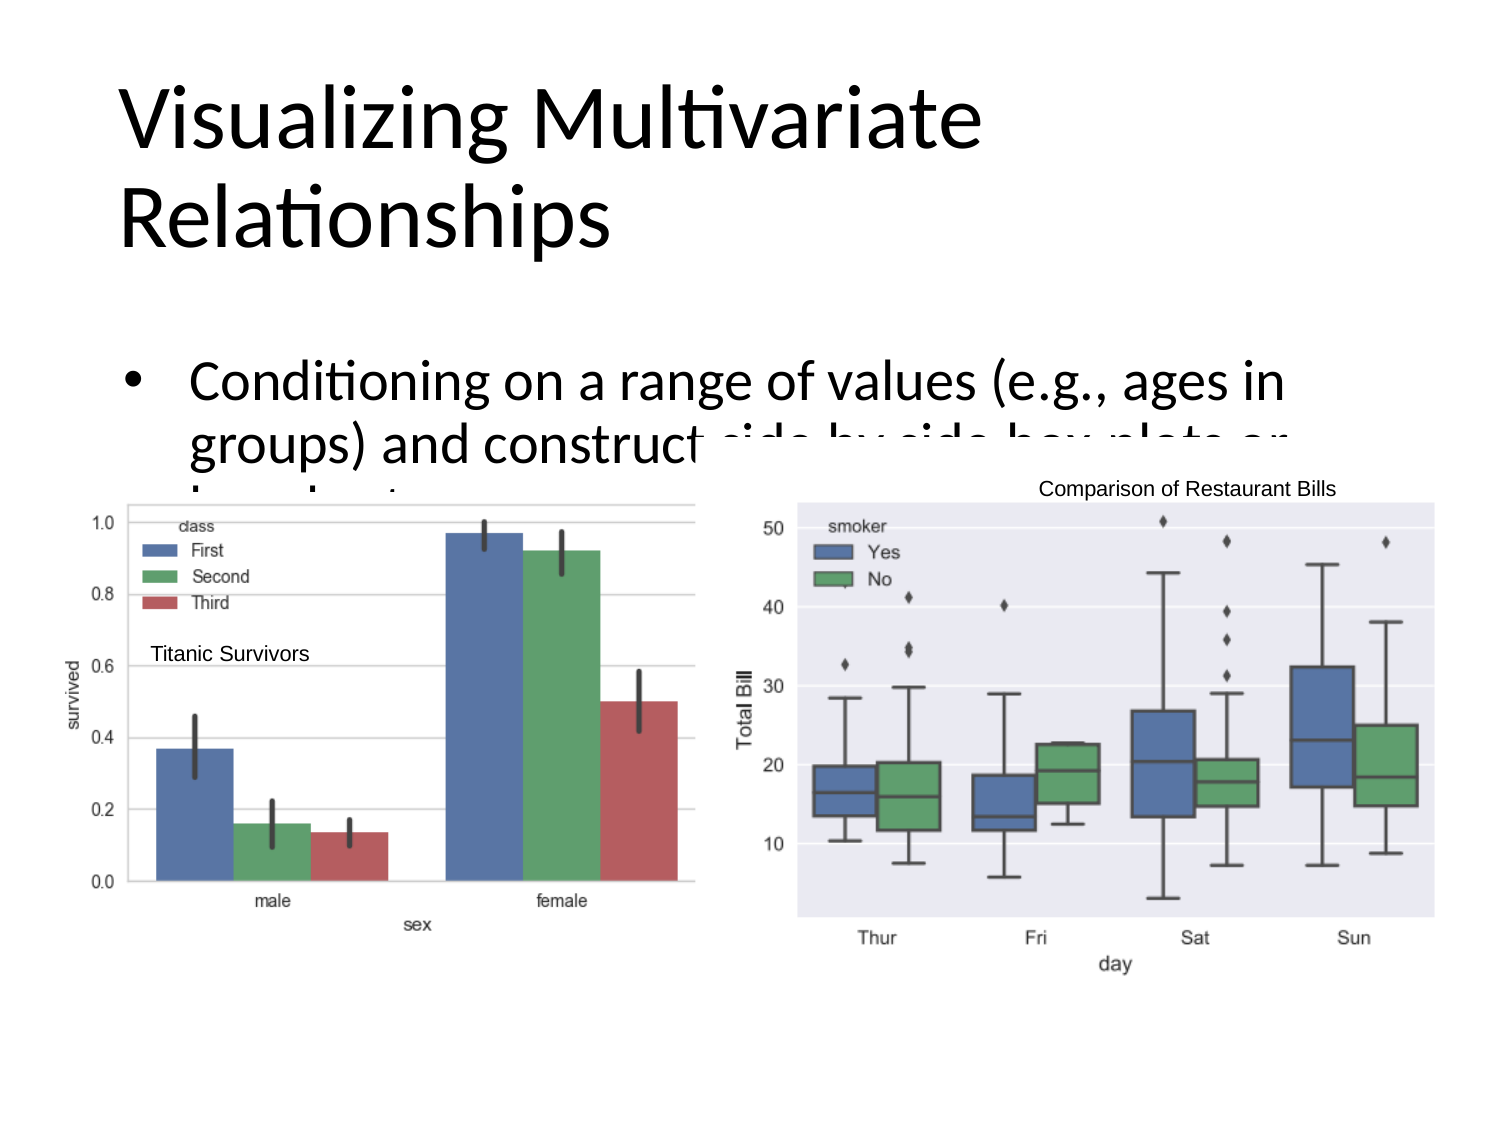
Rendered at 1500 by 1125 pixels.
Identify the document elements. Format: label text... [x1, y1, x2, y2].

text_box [54, 491, 690, 948]
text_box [695, 437, 1500, 983]
title Visualizing Multivariate Relationships [103, 59, 1397, 278]
list Conditioning on a range of values (e.g., ages in groups) and construct side by side box-plots or bar charts [99, 343, 1394, 490]
